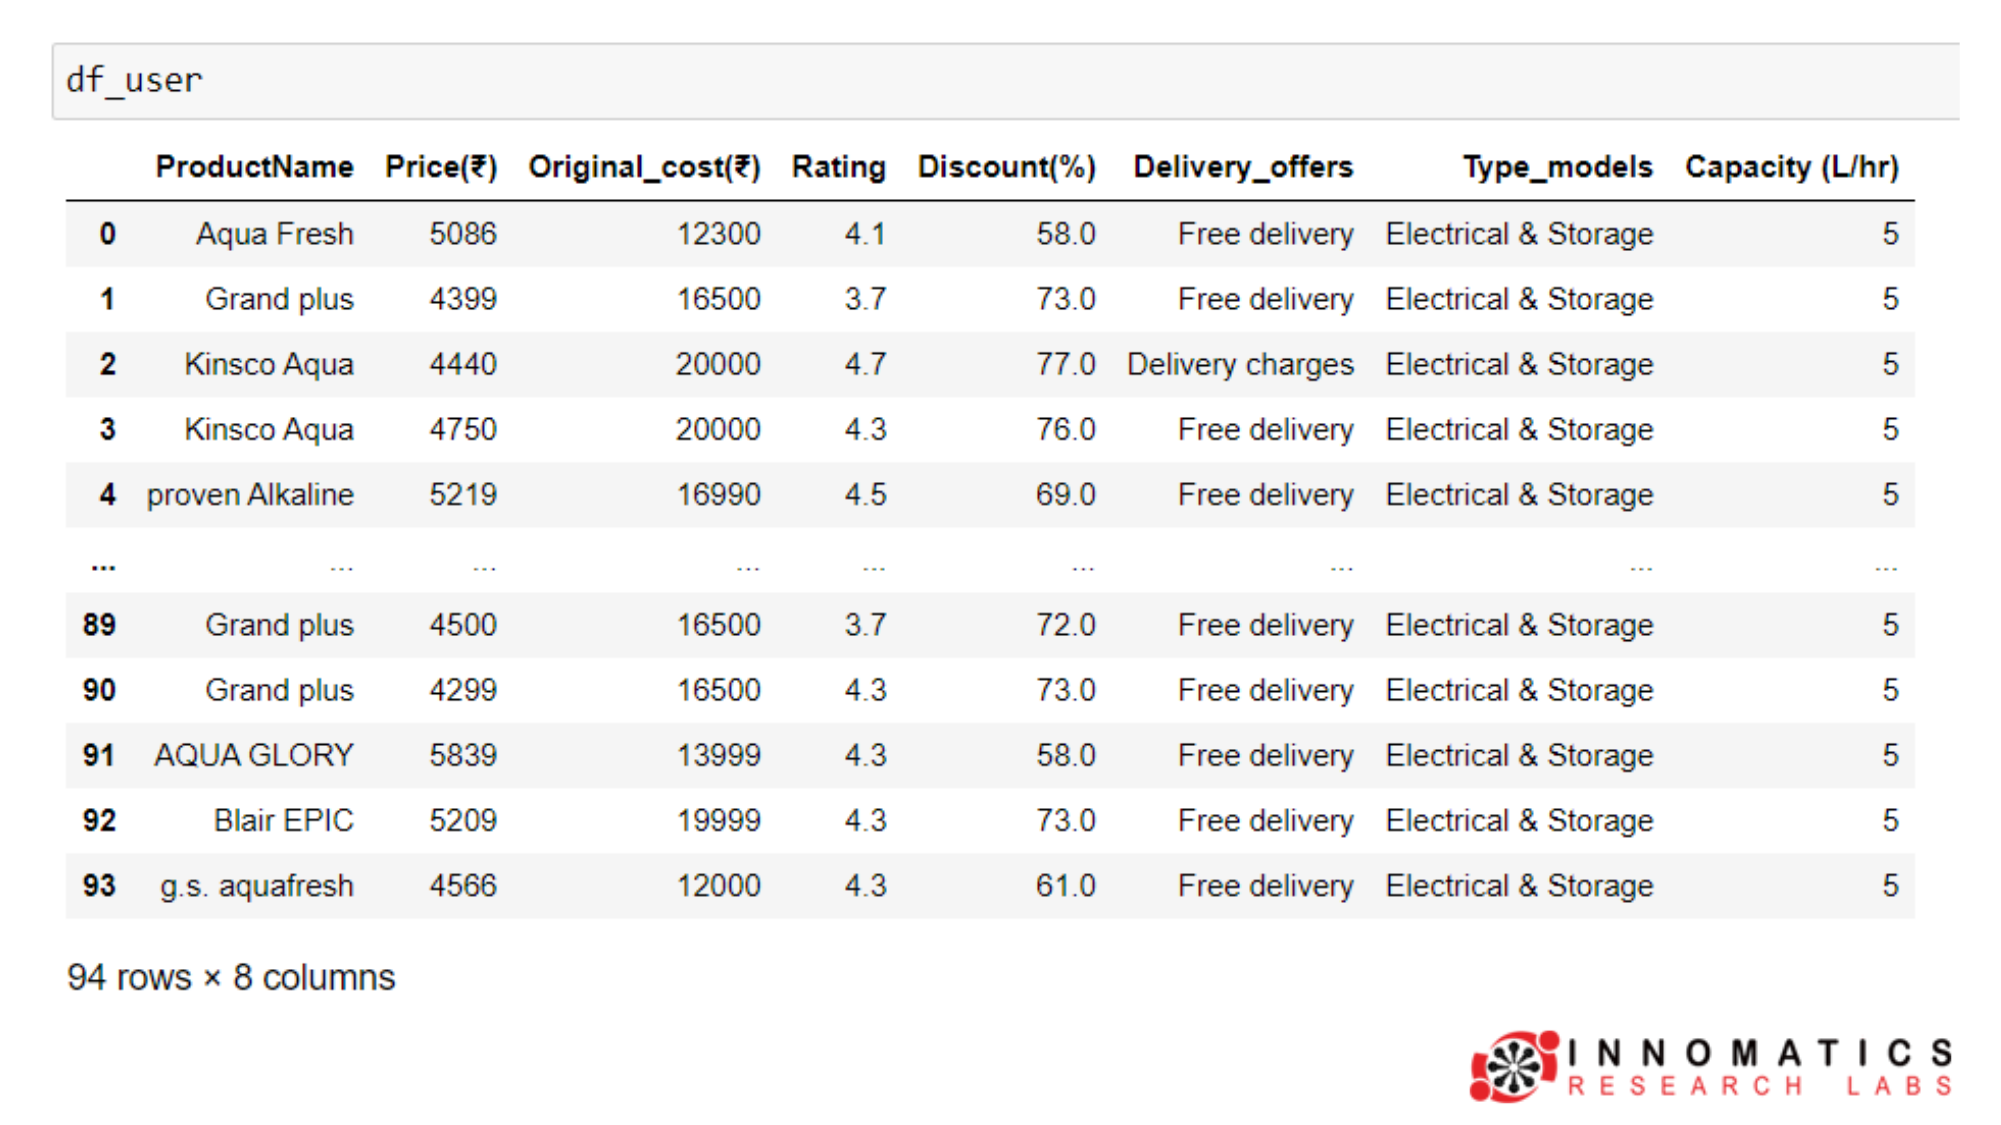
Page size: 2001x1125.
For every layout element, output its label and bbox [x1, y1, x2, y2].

list [40, 31, 1960, 1023]
picture [1445, 1014, 1975, 1125]
